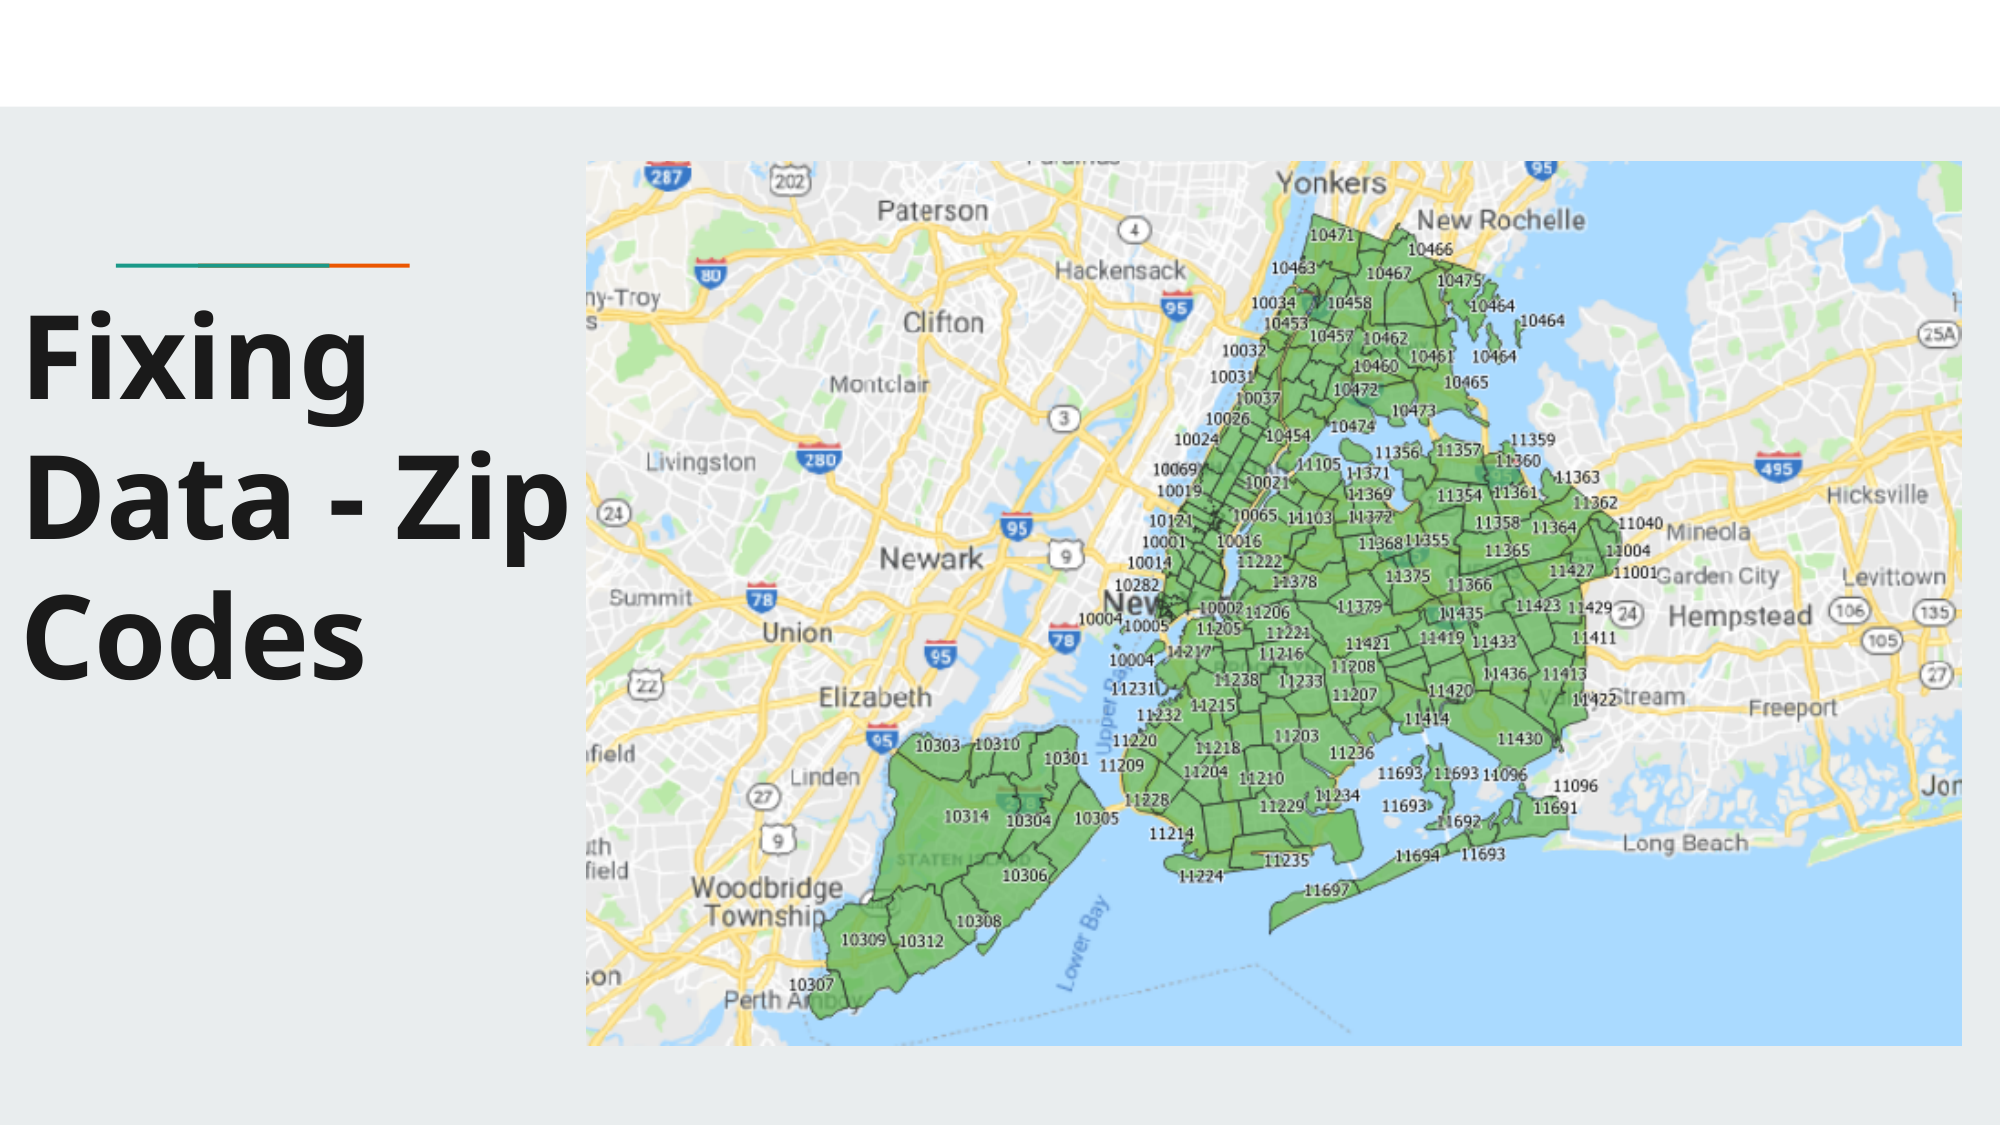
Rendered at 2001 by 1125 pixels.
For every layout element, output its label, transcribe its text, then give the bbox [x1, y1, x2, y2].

picture [585, 161, 1962, 1046]
title Fixing Data - Zip Codes [0, 263, 580, 1030]
